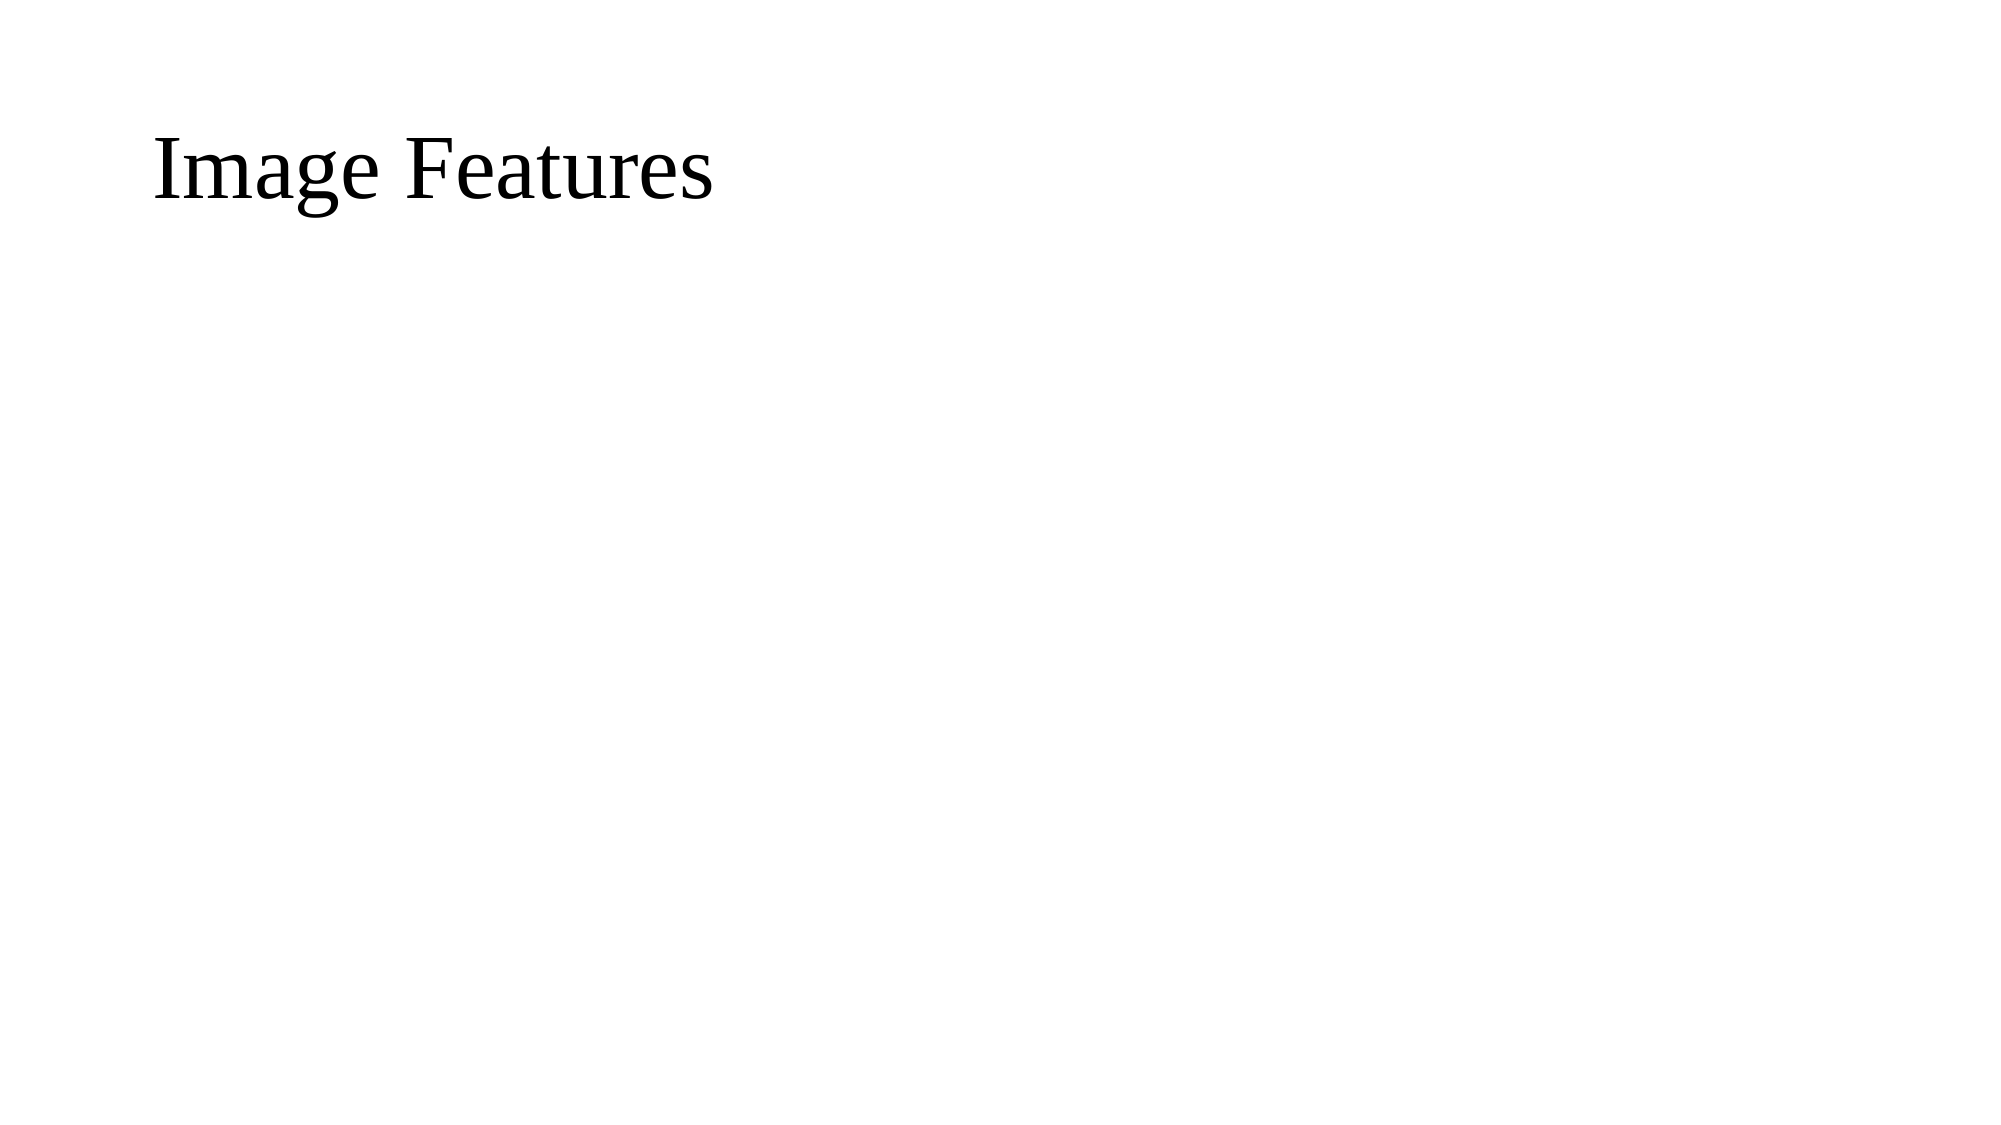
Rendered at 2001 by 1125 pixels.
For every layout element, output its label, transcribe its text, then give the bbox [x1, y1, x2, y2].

title Image Features [137, 59, 1863, 278]
